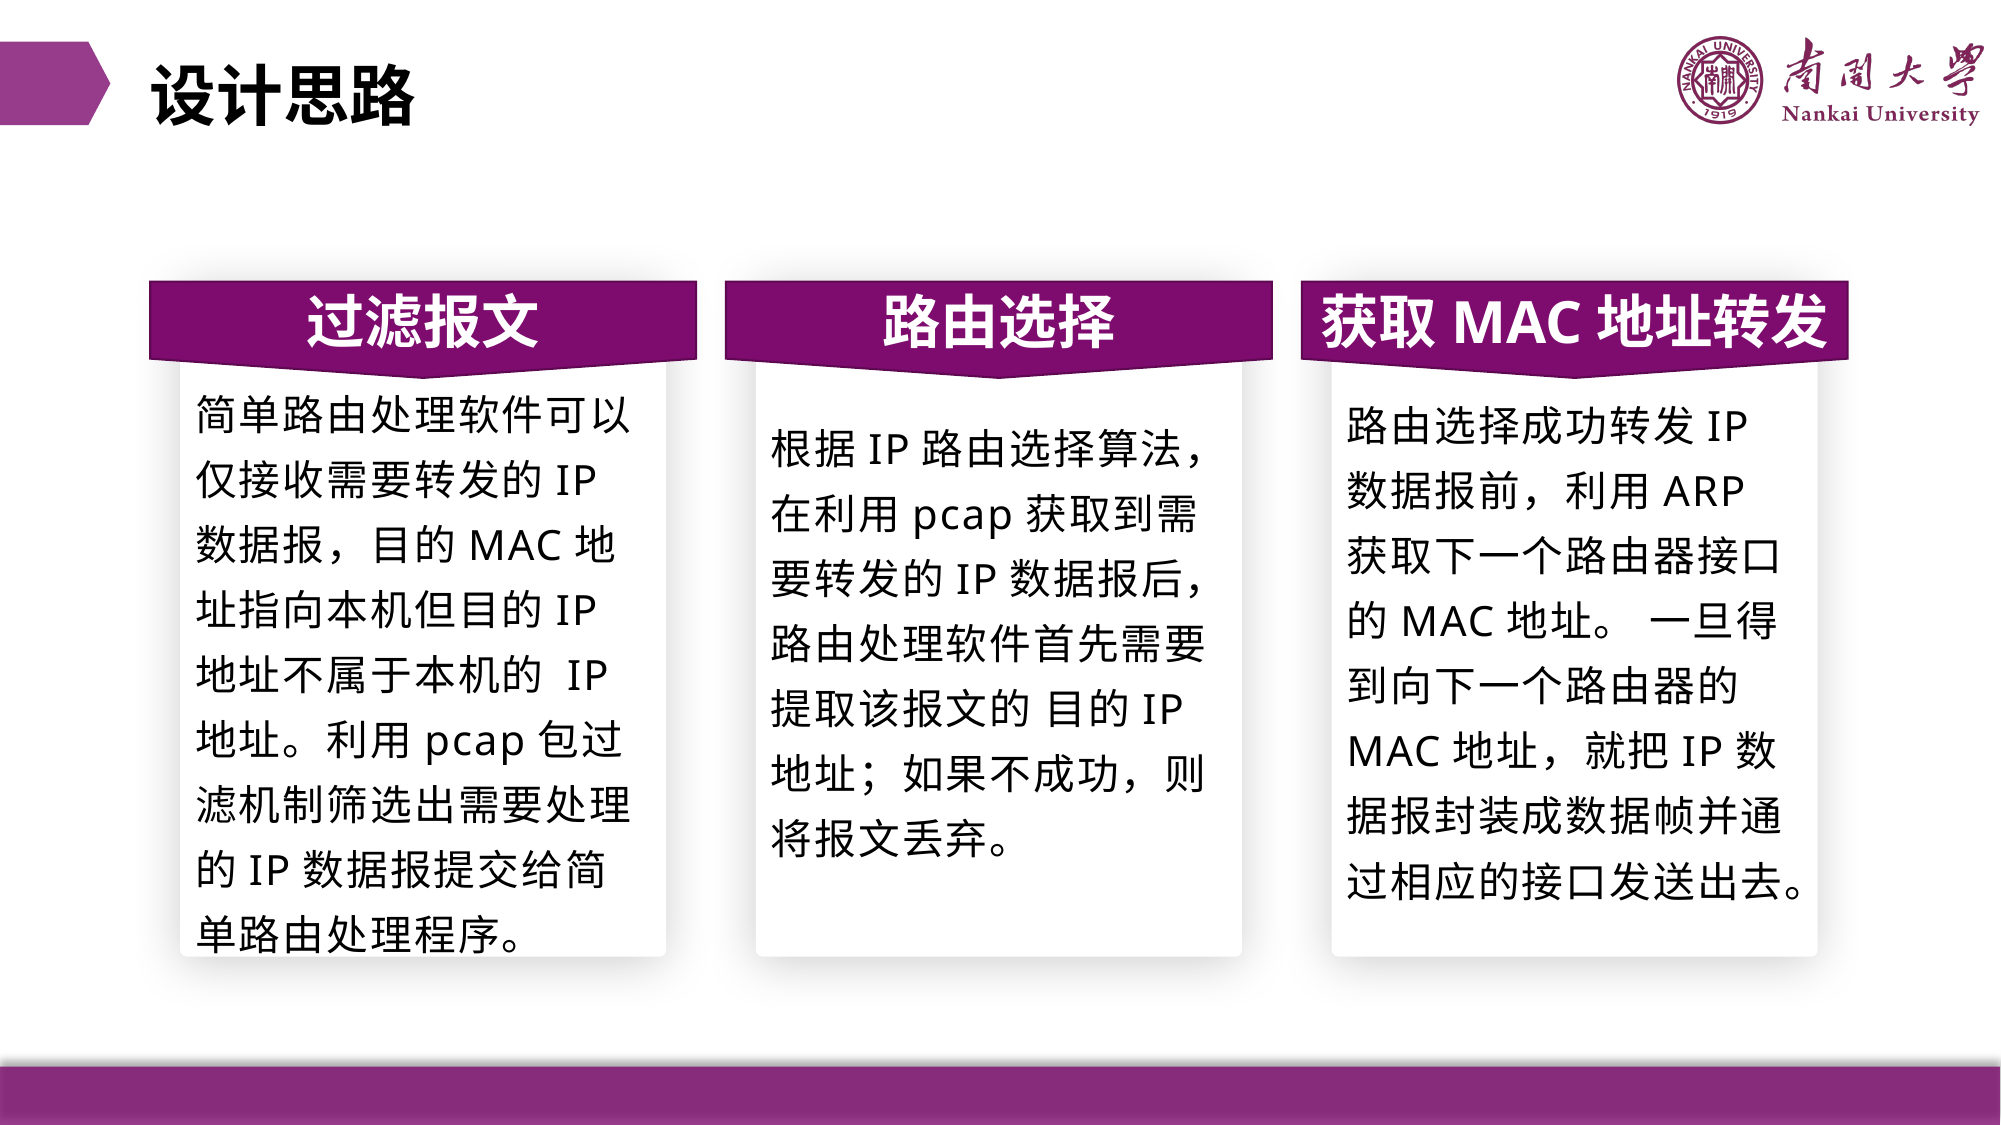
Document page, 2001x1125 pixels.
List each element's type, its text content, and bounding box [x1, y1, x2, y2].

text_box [150, 281, 697, 973]
picture [1677, 36, 1984, 126]
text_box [725, 281, 1272, 957]
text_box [1301, 281, 1848, 957]
text_box 设计思路 [135, 22, 1223, 141]
